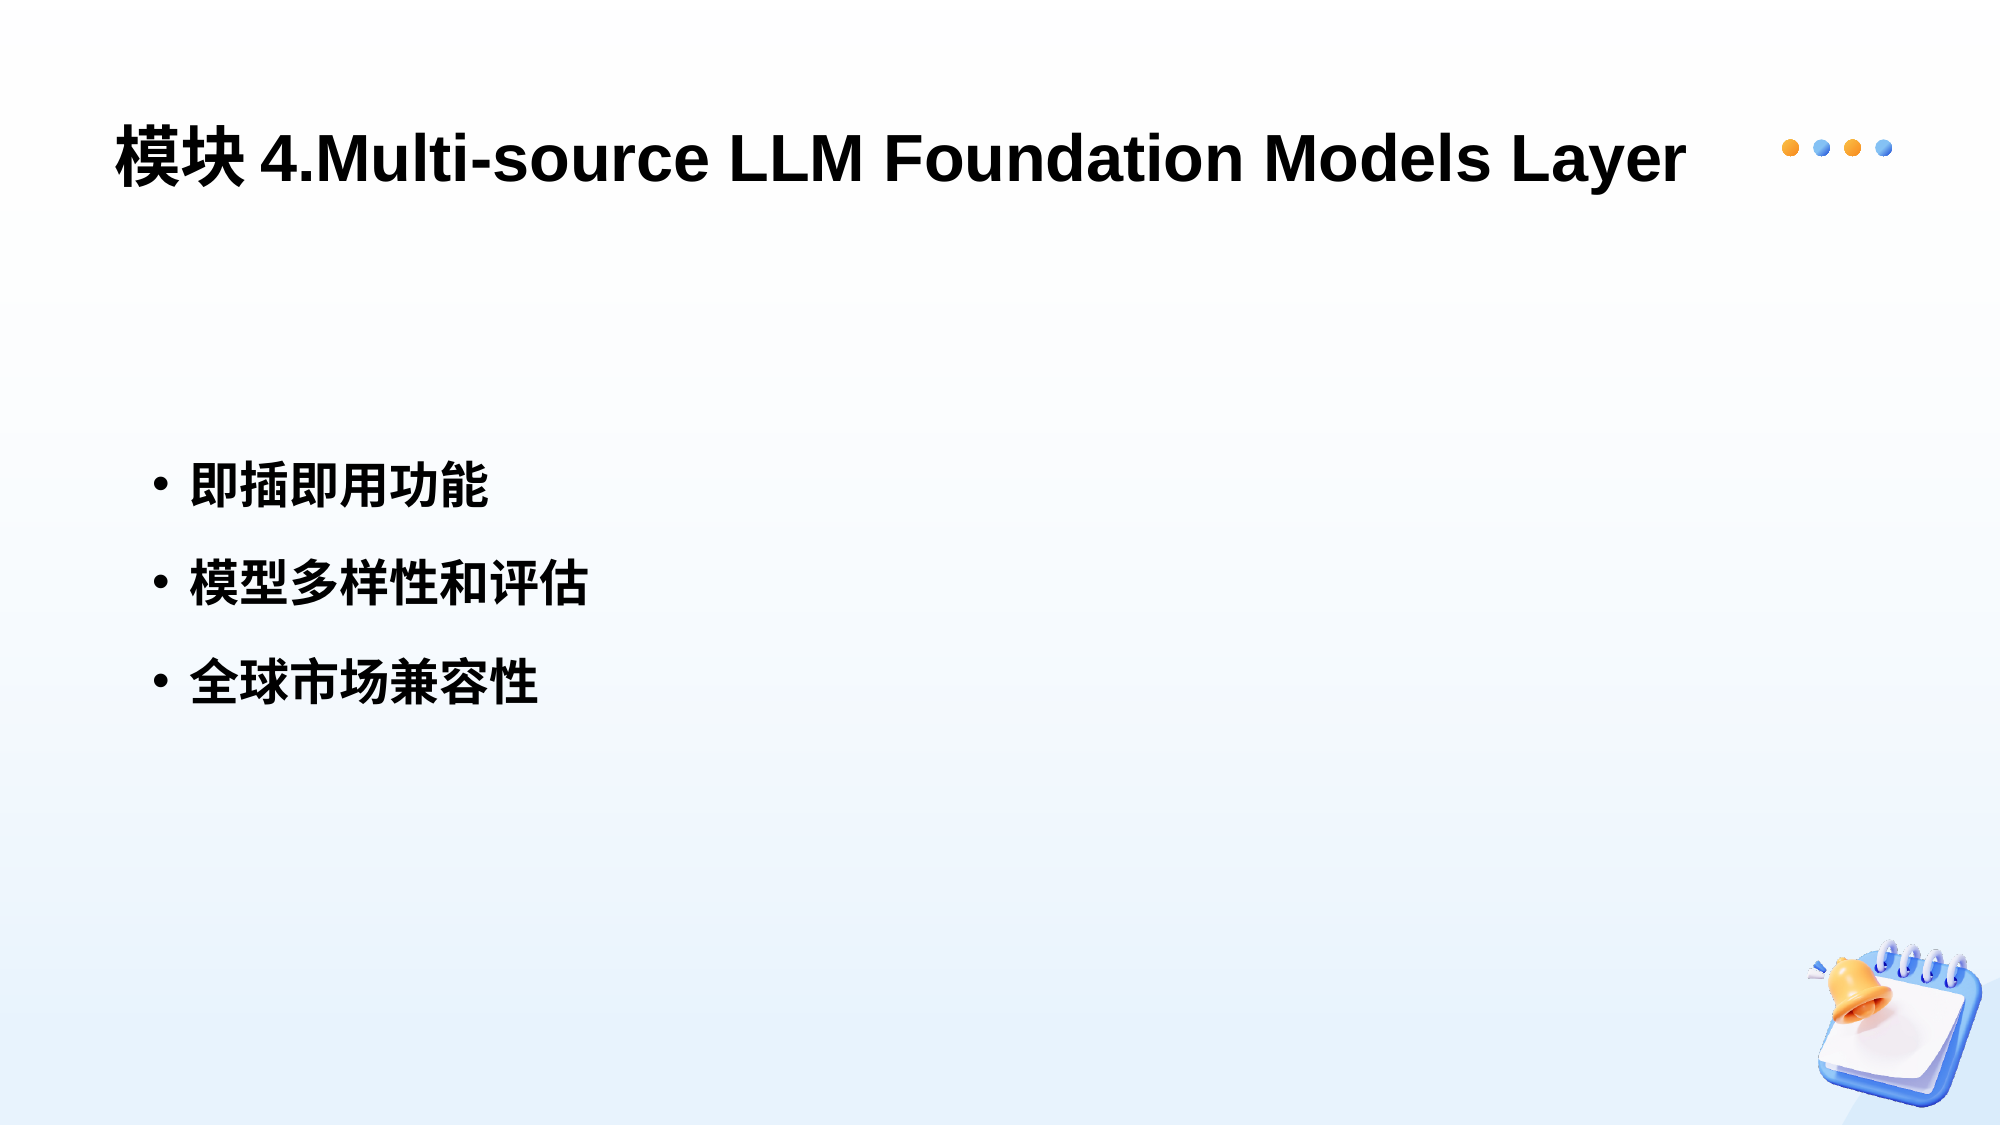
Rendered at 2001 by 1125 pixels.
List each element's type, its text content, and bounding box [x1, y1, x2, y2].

picture [1863, 934, 1987, 1112]
title 模块4.Multi-source LLM Foundation Models Layer [114, 64, 1886, 195]
text_box 即插即用功能 模型多样性和评估 全球市场兼容性 [137, 427, 1863, 1125]
